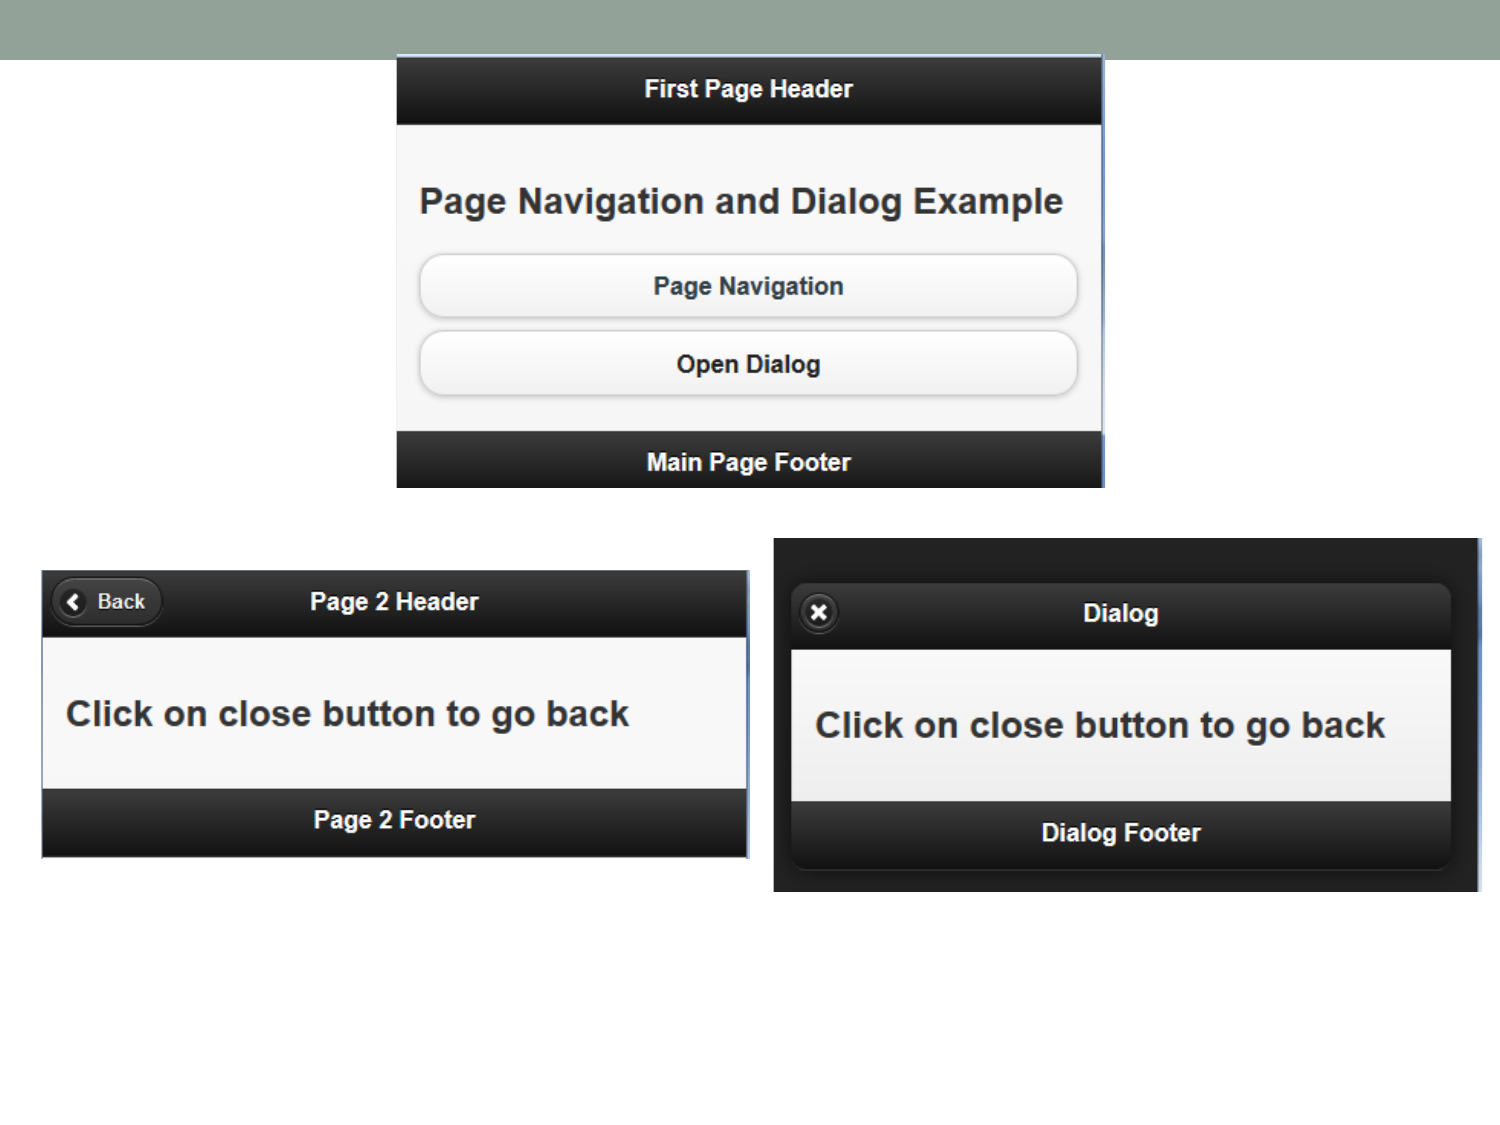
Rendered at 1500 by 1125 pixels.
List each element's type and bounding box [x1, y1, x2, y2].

picture [773, 538, 1483, 892]
picture [41, 570, 751, 860]
picture [396, 54, 1106, 488]
